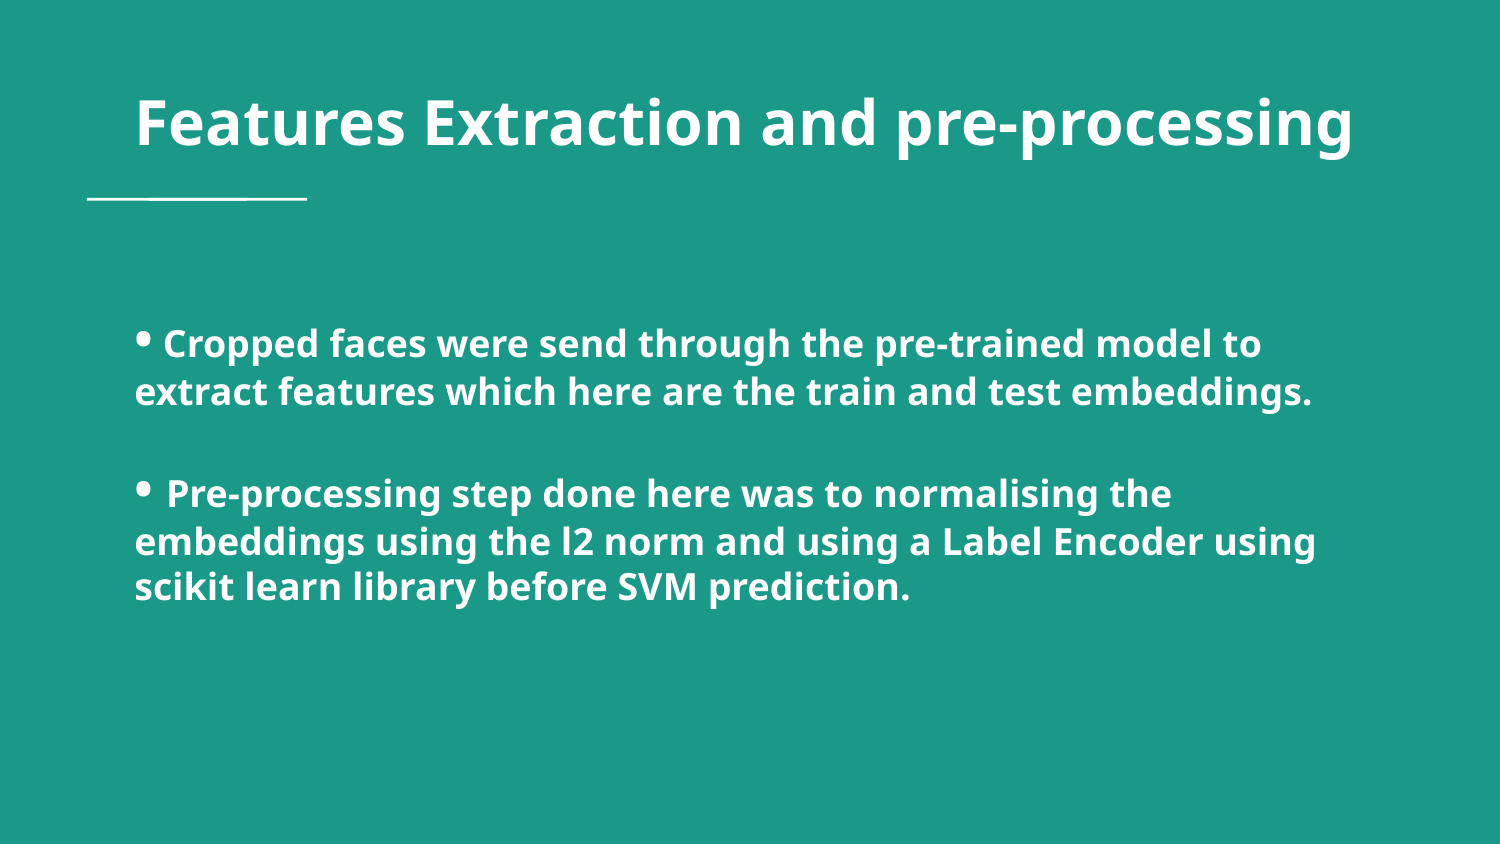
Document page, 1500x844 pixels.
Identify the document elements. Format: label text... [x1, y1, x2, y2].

title Features Extraction and pre-processing • Cropped faces were send through the pre-trained model to extract features which here are the train and test embeddings. • Pre-processing step done here was to normalising the embeddings using the l2 norm and using a Label Encoder using scikit learn library before SVM prediction. [119, 67, 1381, 168]
